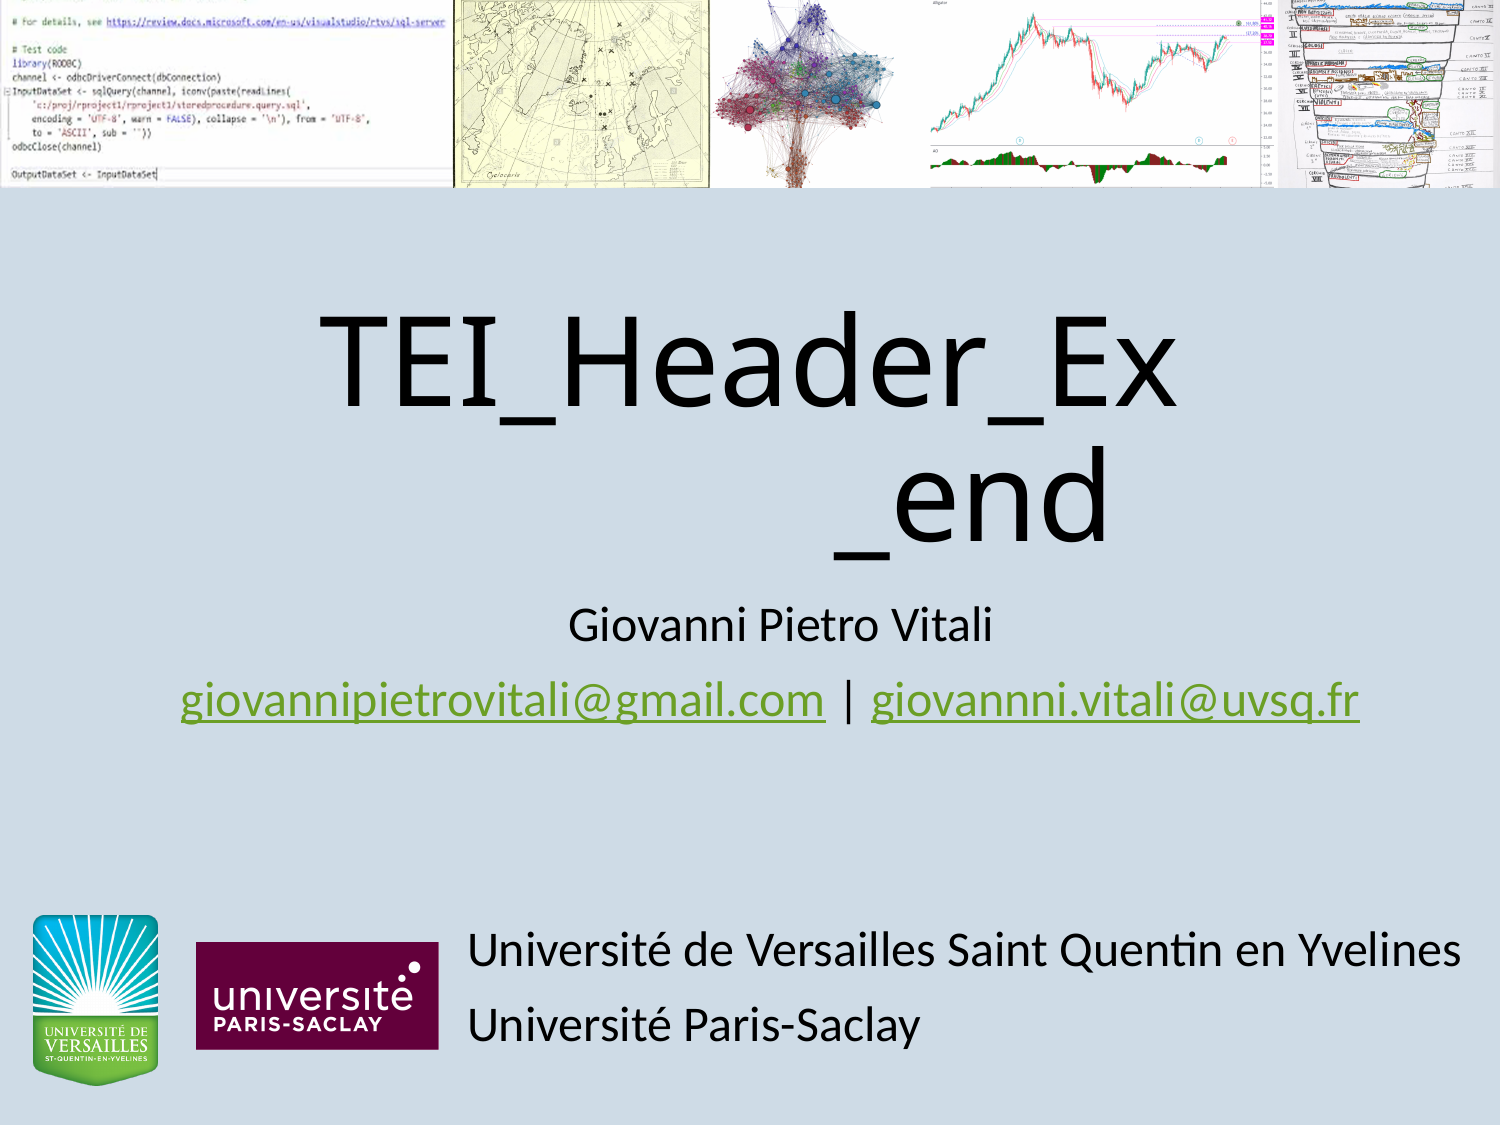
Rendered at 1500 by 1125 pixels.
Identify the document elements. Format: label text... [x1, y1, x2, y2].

text_box Université de Versailles Saint Quentin en Yvelines Université Paris-Saclay [452, 915, 1500, 1125]
picture [32, 915, 158, 1086]
picture [196, 942, 439, 1050]
picture [0, 0, 1500, 188]
subtitle Giovanni Pietro Vitali giovannipietrovitali@gmail.com | giovannni.vitali@uvsq.fr [138, 590, 1414, 771]
title TEI_Header_Ex _end [112, 188, 1388, 576]
